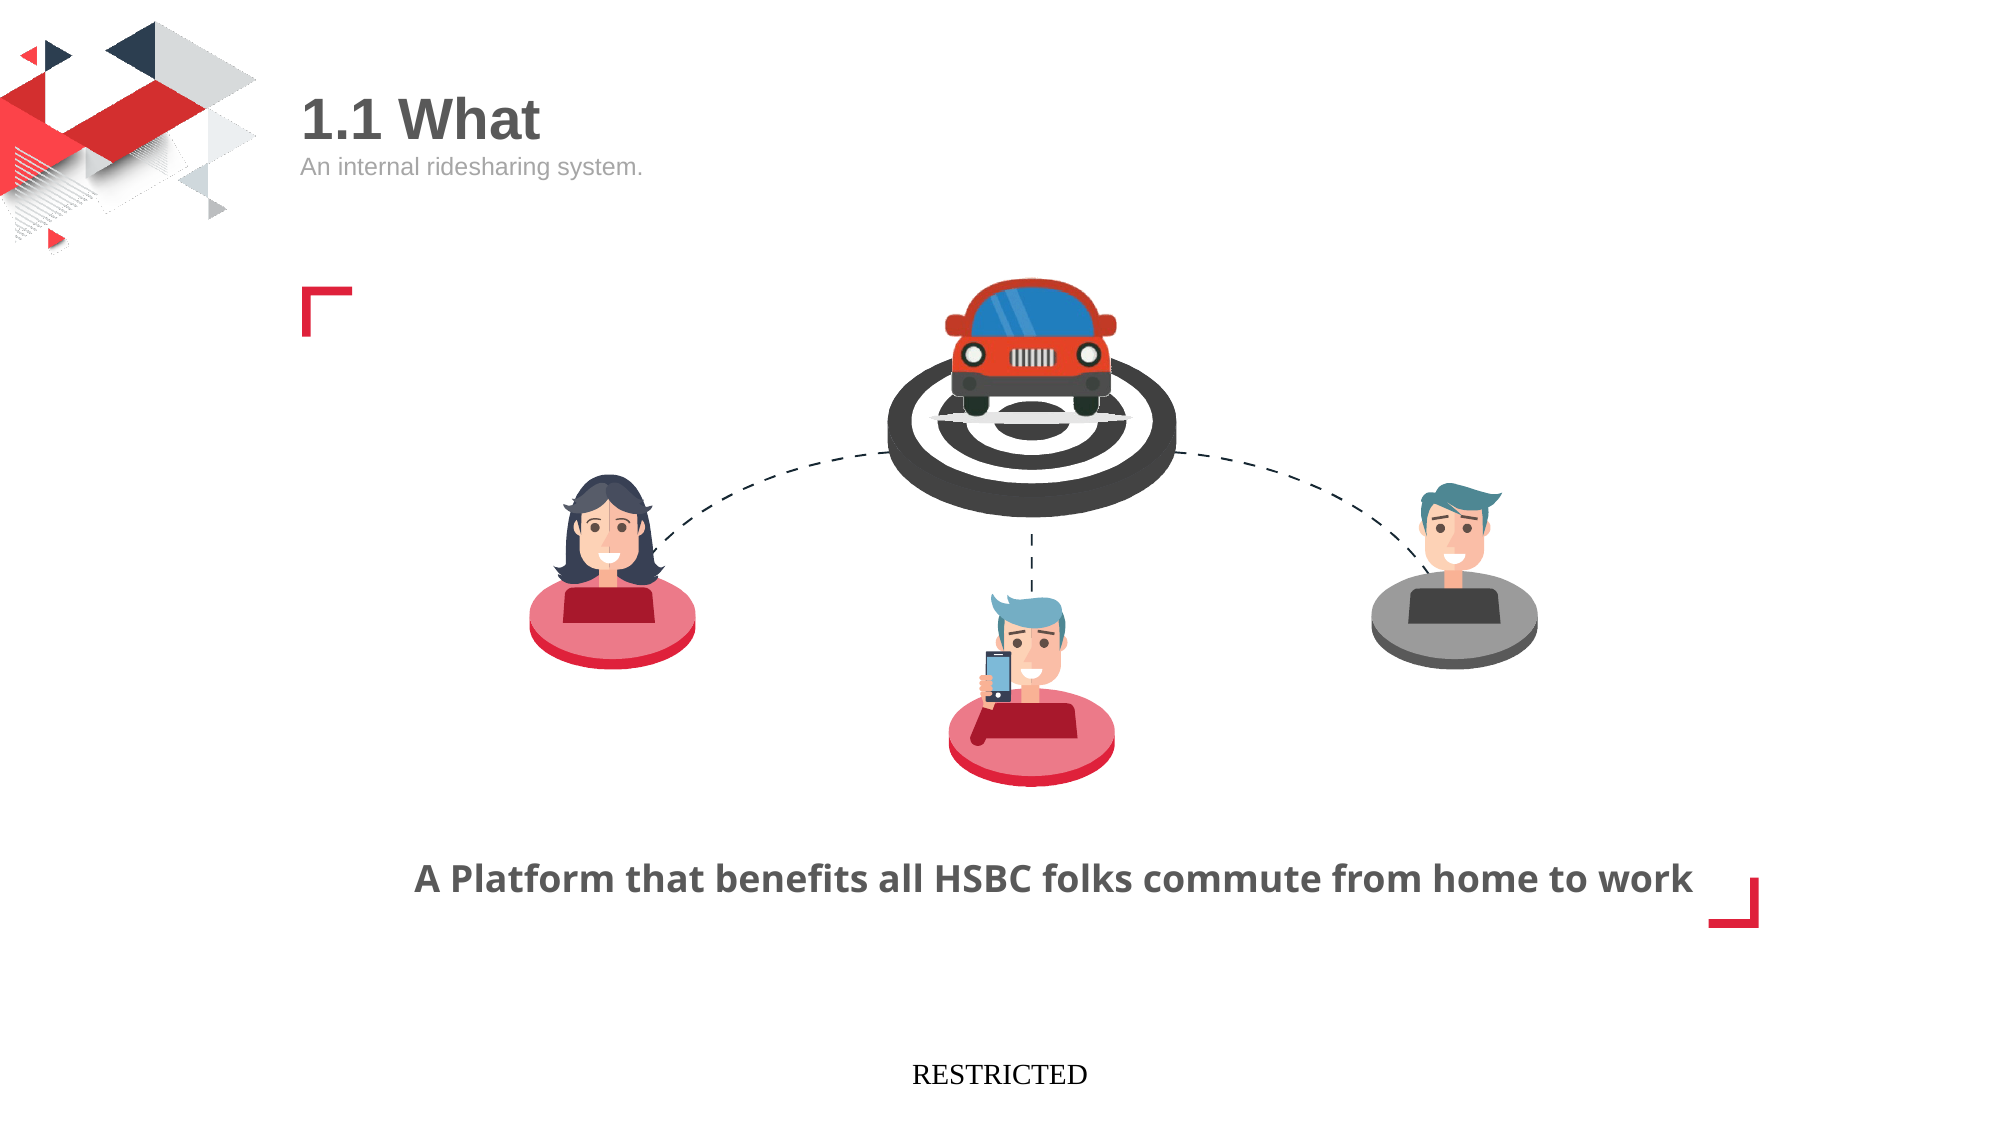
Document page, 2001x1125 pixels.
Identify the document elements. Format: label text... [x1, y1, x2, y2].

footer RESTRICTED [662, 1042, 1338, 1103]
picture [907, 234, 1146, 487]
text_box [529, 346, 1538, 787]
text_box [285, 73, 1116, 189]
text_box [1708, 877, 1760, 929]
picture [0, 21, 256, 255]
text_box A Platform that benefits all HSBC folks commute from home to work [347, 838, 1710, 908]
text_box [301, 286, 353, 338]
